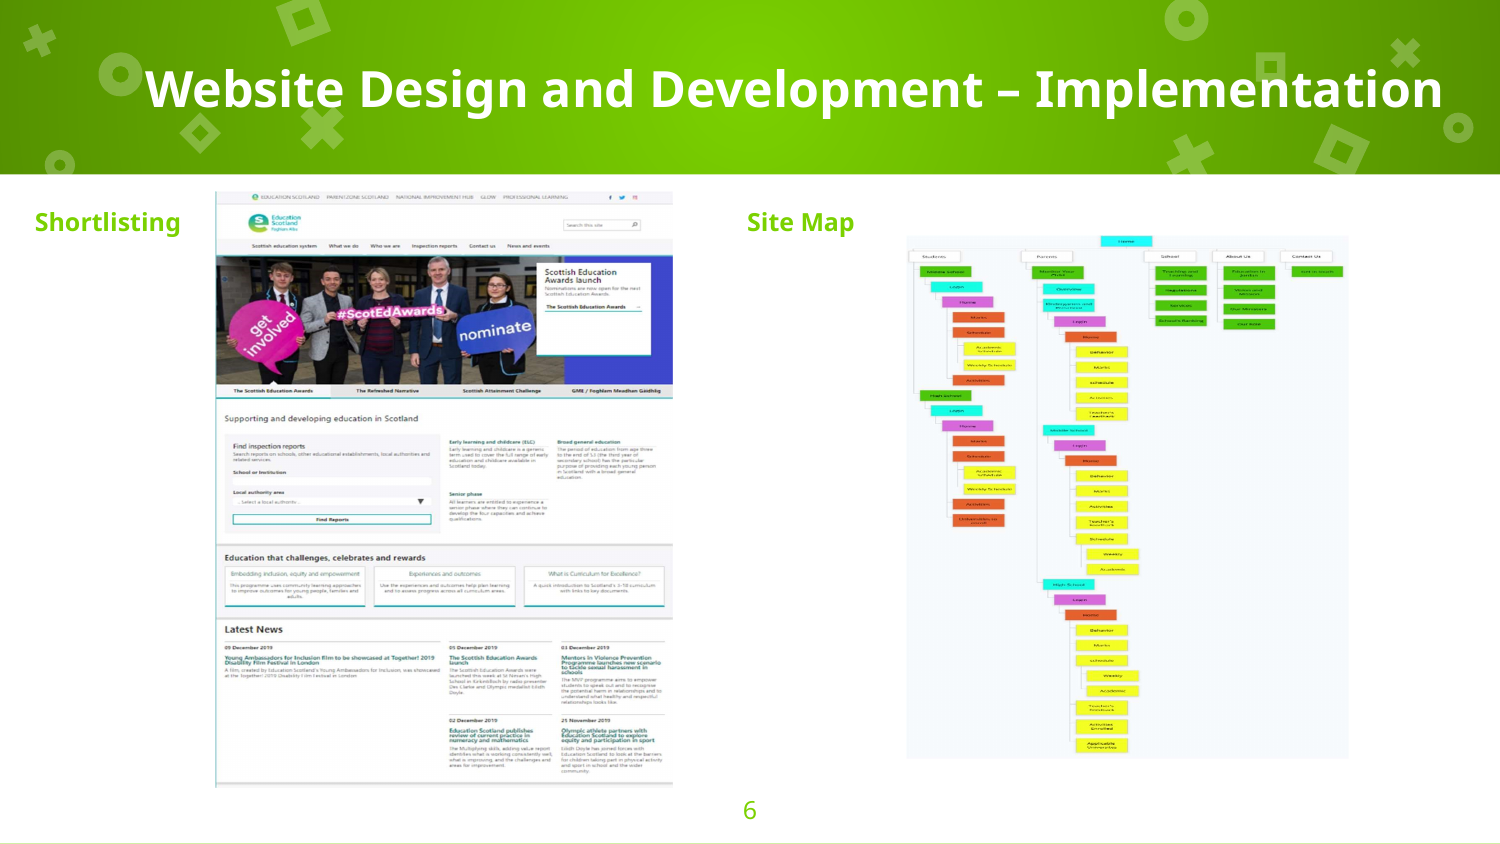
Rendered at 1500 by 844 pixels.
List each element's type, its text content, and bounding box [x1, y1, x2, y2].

slide_number 6 [705, 779, 795, 844]
text_box Site Map [731, 191, 1371, 304]
list Shortlisting [19, 191, 213, 304]
picture [215, 190, 673, 788]
title Website Design and Development – Implementation [120, 0, 1470, 175]
picture [906, 235, 1350, 759]
